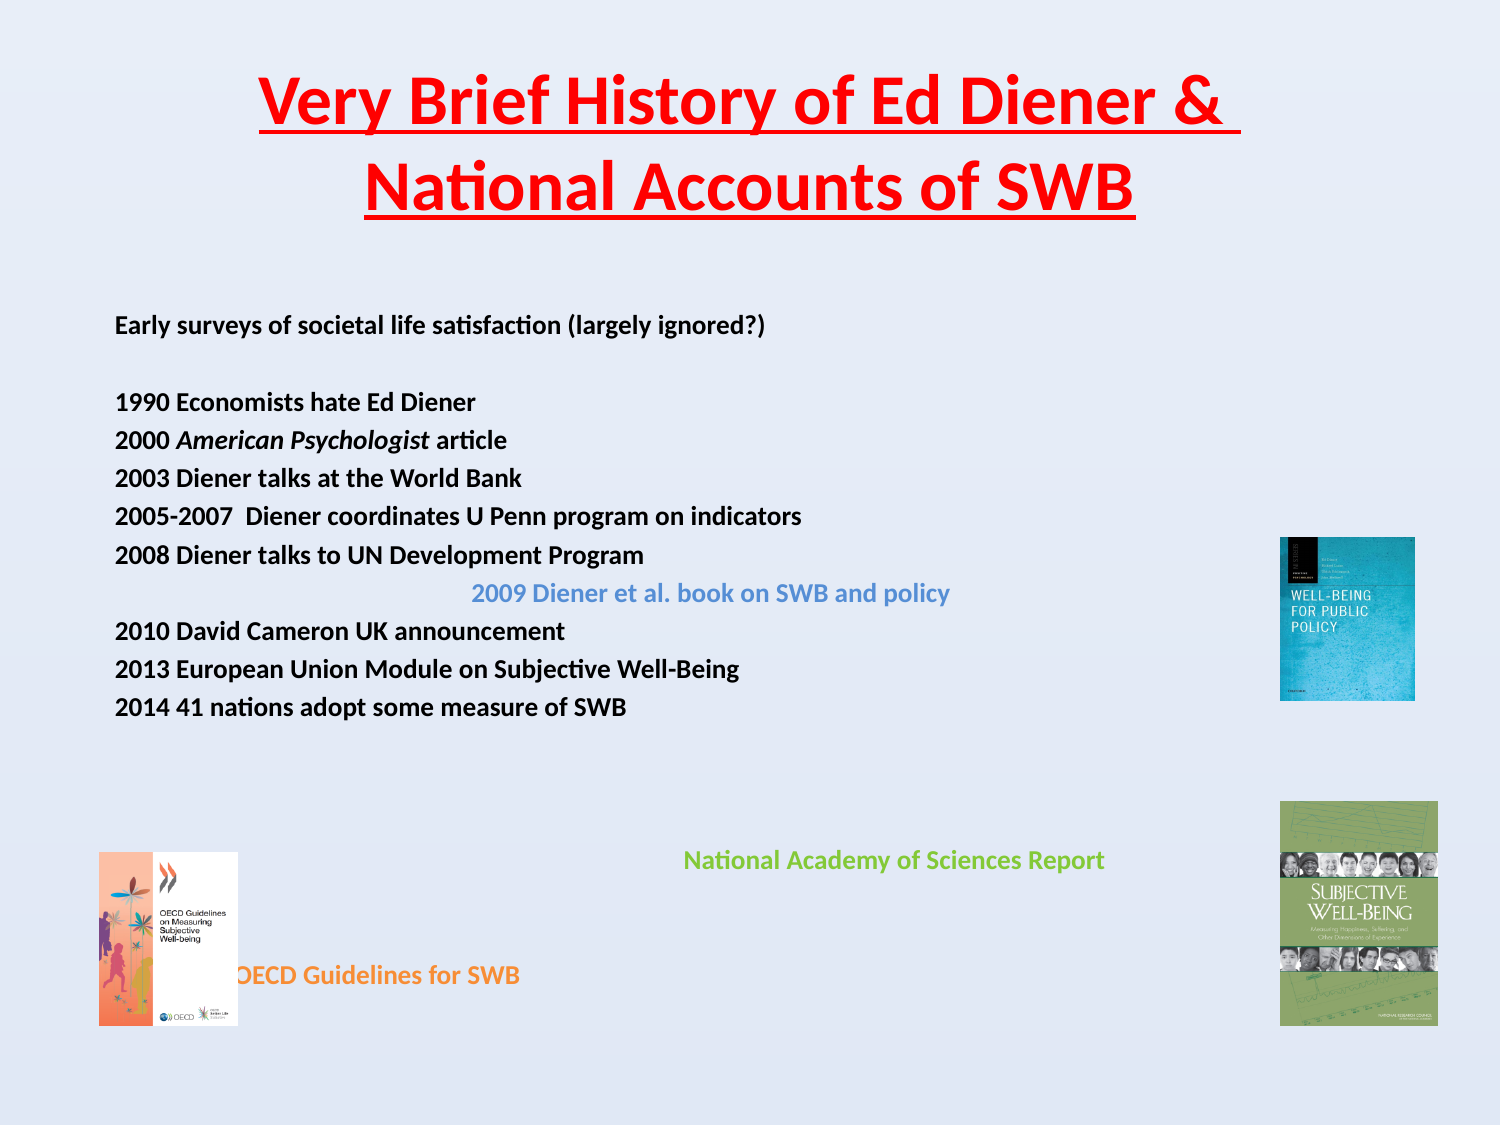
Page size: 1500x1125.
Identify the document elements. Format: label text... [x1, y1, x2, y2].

picture [99, 852, 238, 1026]
picture [1280, 537, 1415, 701]
picture [1280, 800, 1438, 1026]
title Very Brief History of Ed Diener & National Accounts of SWB [75, 45, 1425, 233]
list Early surveys of societal life satisfaction (largely ignored?) 1990 Economists hate Ed Diener 2000 American Psychologist article 2003 Diener talks at the World Bank 2005-2007 Diener coordinates U Penn program on indicators 2008 Diener talks to UN Development Program 2009 Diener et al. book on SWB and policy 2010 David Cameron UK announcement 2013 European Union Module on Subjective Well-Being 2014 41 nations adopt some measure of SWB National Academy of Sciences Report OECD Guidelines for SWB [99, 299, 1450, 1038]
